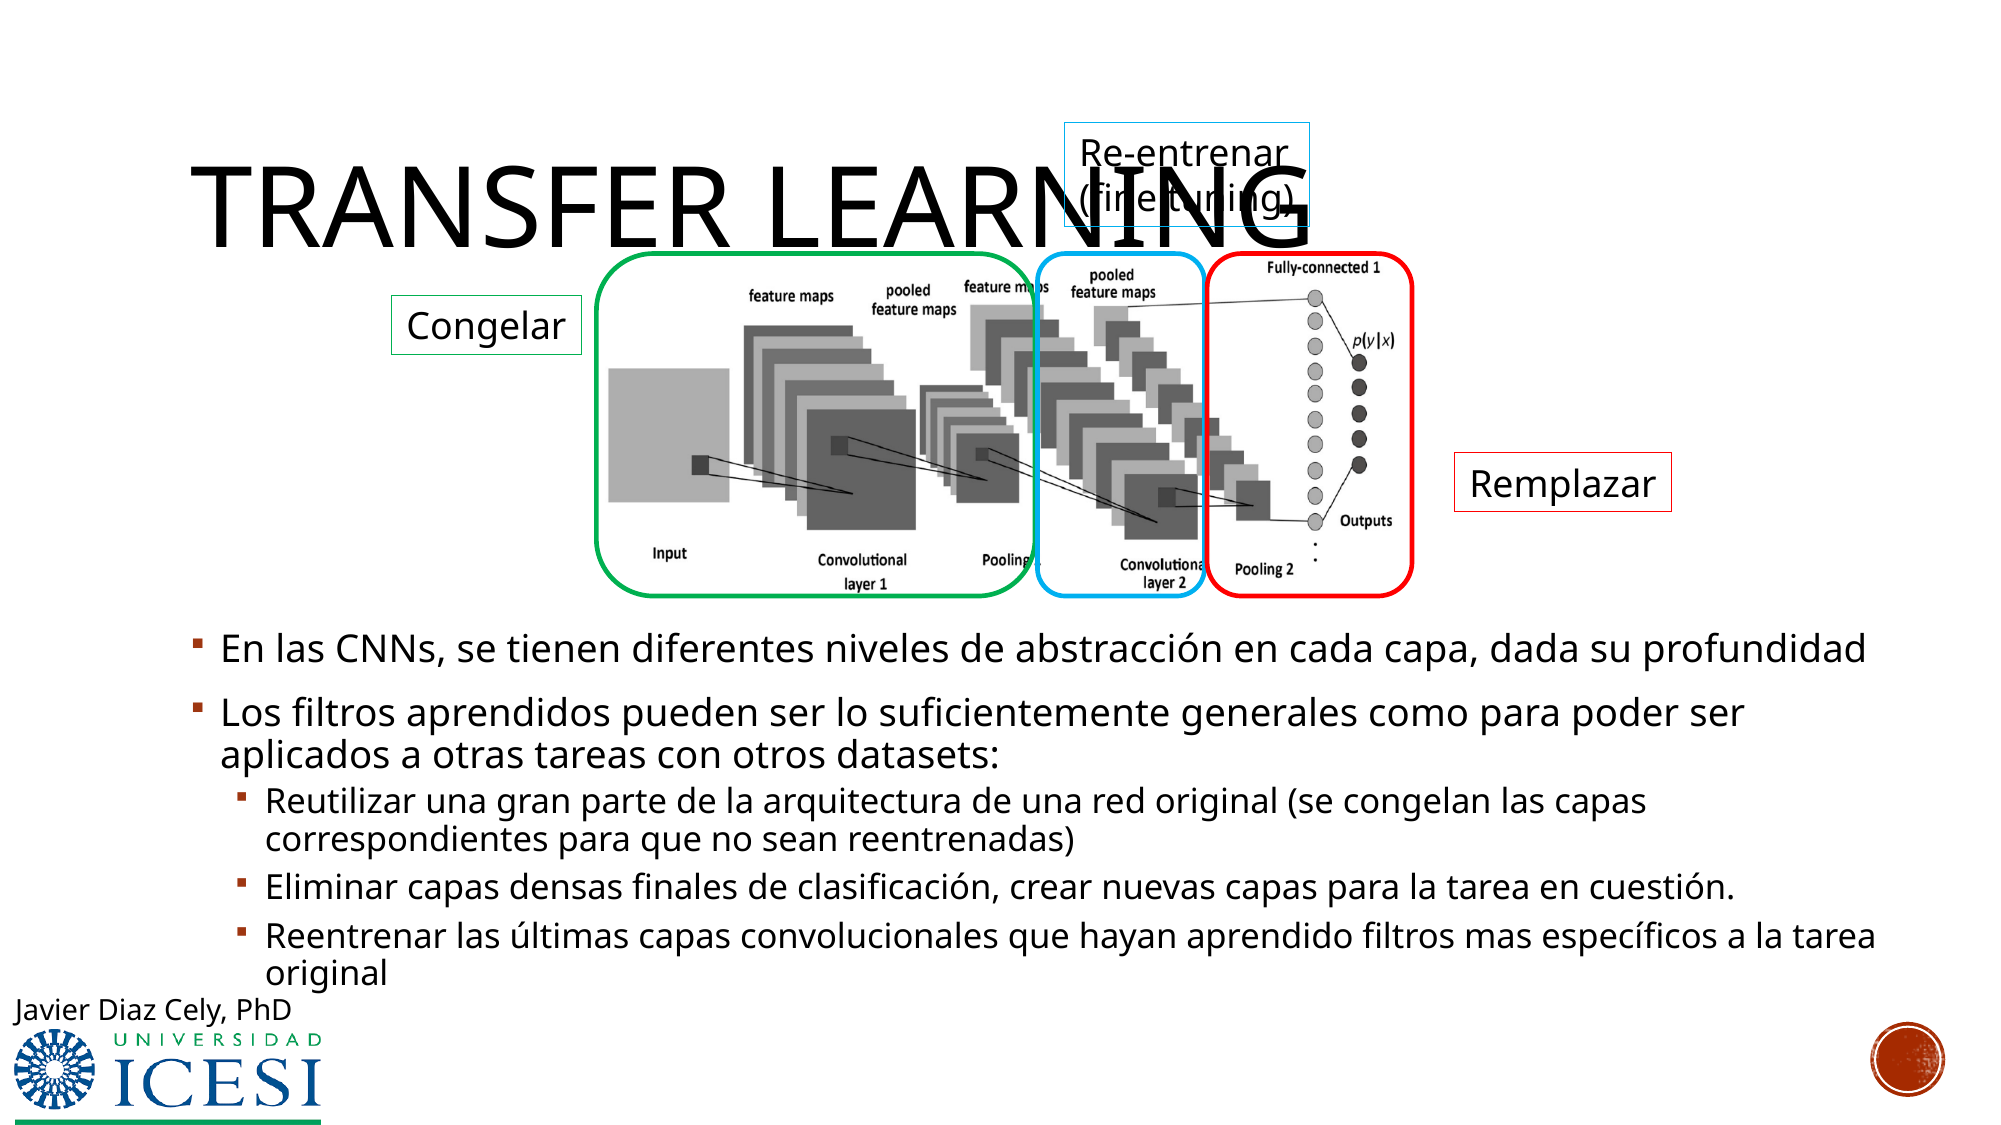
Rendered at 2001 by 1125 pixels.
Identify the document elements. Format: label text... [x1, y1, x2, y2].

text_box [1401, 261, 1414, 589]
picture [1190, 256, 1400, 597]
picture [601, 256, 1052, 597]
text_box Javier Diaz Cely, PhD [0, 987, 309, 1037]
picture [14, 1029, 321, 1125]
text_box En las CNNs, se tienen diferentes niveles de abstracción en cada capa, dada su profundidad Los filtros aprendidos pueden ser lo suficientemente generales como para poder ser aplicados a otras tareas con otros datasets: Reutilizar una gran parte de la arquitectura de una red original (se congelan las capas correspondientes para que no sean reentrenadas) Eliminar capas densas finales de clasificación, crear nuevas capas para la tarea en cuestión. Reentrenar las últimas capas convolucionales que hayan aprendido filtros mas específicos a la tarea original [175, 621, 1915, 1005]
text_box [595, 287, 600, 562]
picture [1041, 257, 1201, 593]
text_box Remplazar [1454, 452, 1672, 512]
text_box Re-entrenar (fine tuning) [1064, 122, 1310, 227]
text_box Congelar [391, 295, 582, 355]
title Transfer learning [175, 79, 1826, 344]
